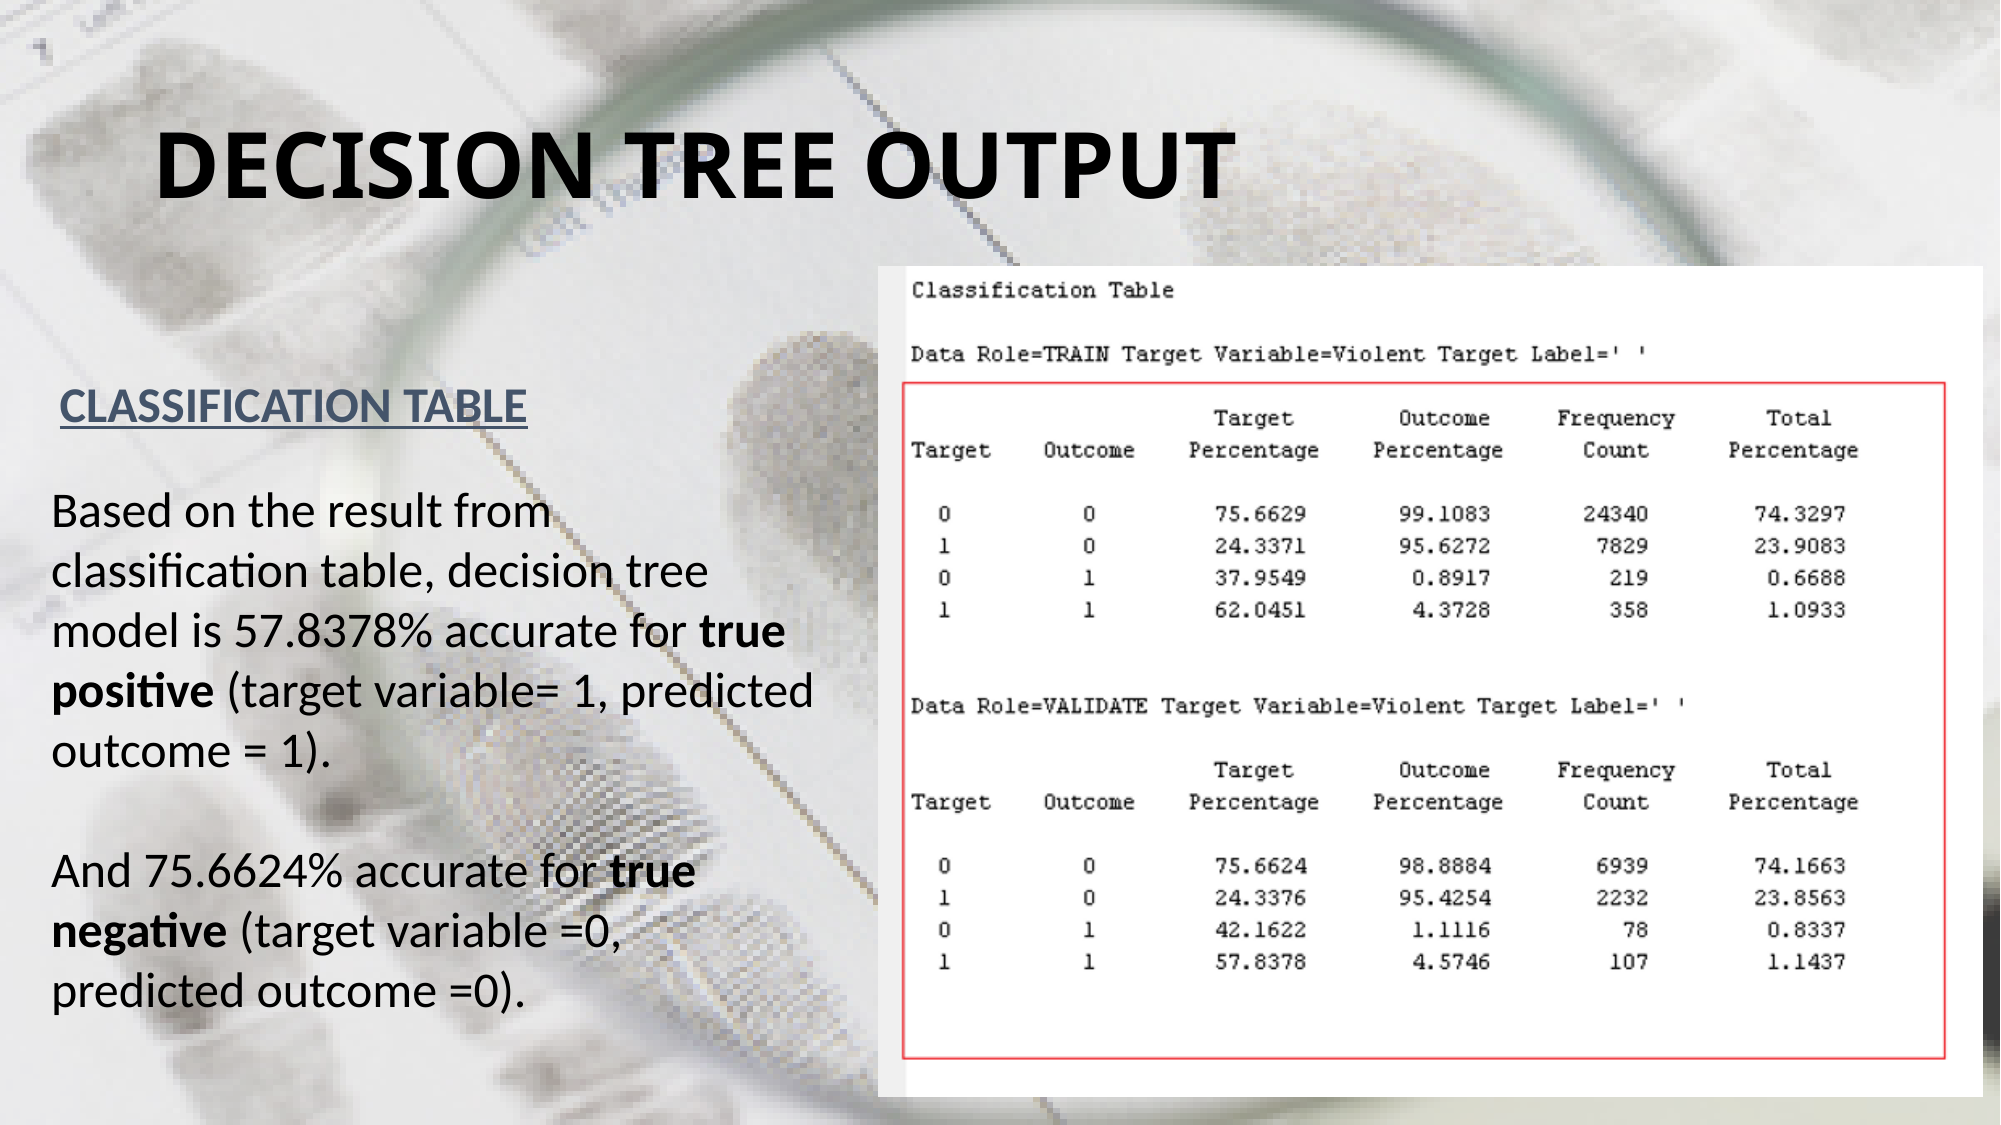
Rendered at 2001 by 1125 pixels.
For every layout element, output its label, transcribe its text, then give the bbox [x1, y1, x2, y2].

text_box CLASSIFICATION TABLE Based on the result from classification table, decision tree model is 57.8378% accurate for true positive (target variable= 1, predicted outcome = 1). And 75.6624% accurate for true negative (target variable =0, predicted outcome =0). [36, 365, 832, 1026]
list From the effects plot window we can see greater the absolute value of variable, the more important that variable is to the regression model. In the data set most important variables and thus significant predictor variables are Census_Tract_2000, Zone_Beat, Month, Longitude, Latitude, Dc_Dist. [0, 0, 2000, 1125]
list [878, 266, 1983, 1097]
title DECISION TREE OUTPUT [137, 59, 1863, 278]
